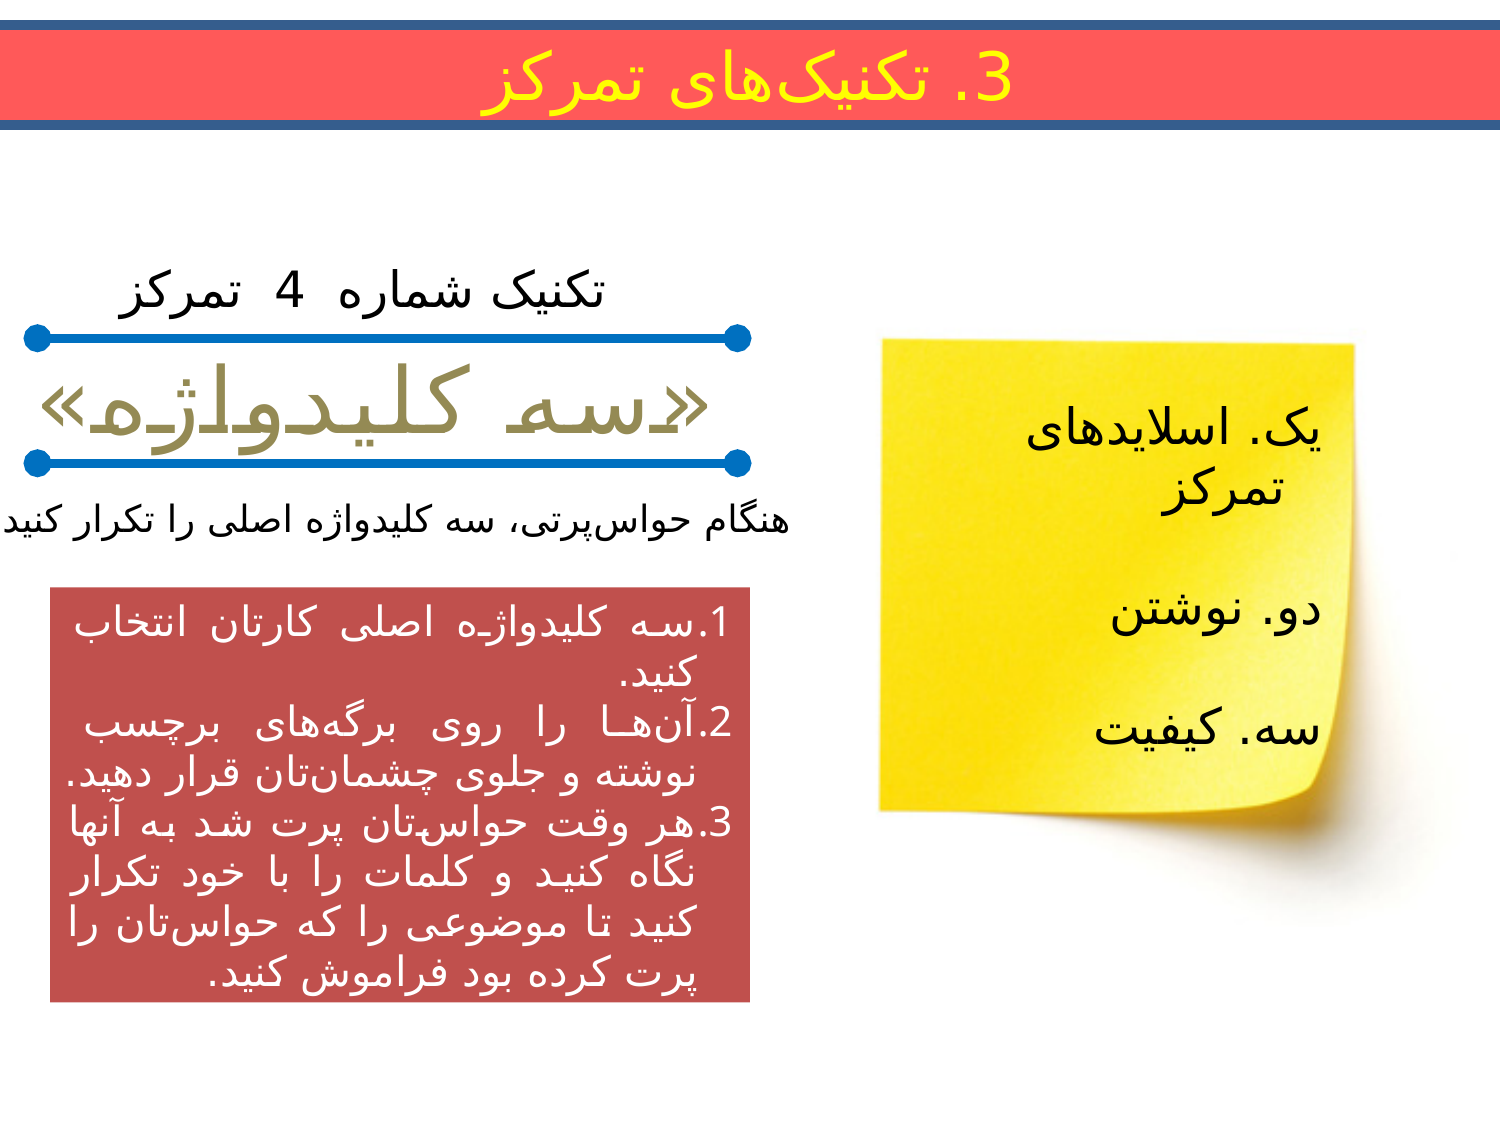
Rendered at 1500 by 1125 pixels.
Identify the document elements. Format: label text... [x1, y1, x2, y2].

text_box 3. تکنیک‌های تمرکز [0, 30, 1500, 120]
text_box هنگام حواس‌پرتی، سه کلیدواژه اصلی را تکرار کنید. [0, 487, 806, 548]
text_box تکنیک شماره 4 تمرکز [105, 249, 622, 325]
picture [843, 312, 1500, 988]
text_box «سه کلیدواژه» [0, 334, 750, 460]
text_box سه کلیدواژه اصلی کارتان انتخاب کنید. آن‌ها را روی برگه‌های برچسب نوشته و جلوی چشمان‌تان قرار دهید. هر وقت حواس‌تان پرت شد به آنها نگاه کنید و کلمات را با خود تکرار کنید تا موضوعی را که حواس‌تان را پرت کرده بود فراموش کنید. [50, 587, 750, 1003]
